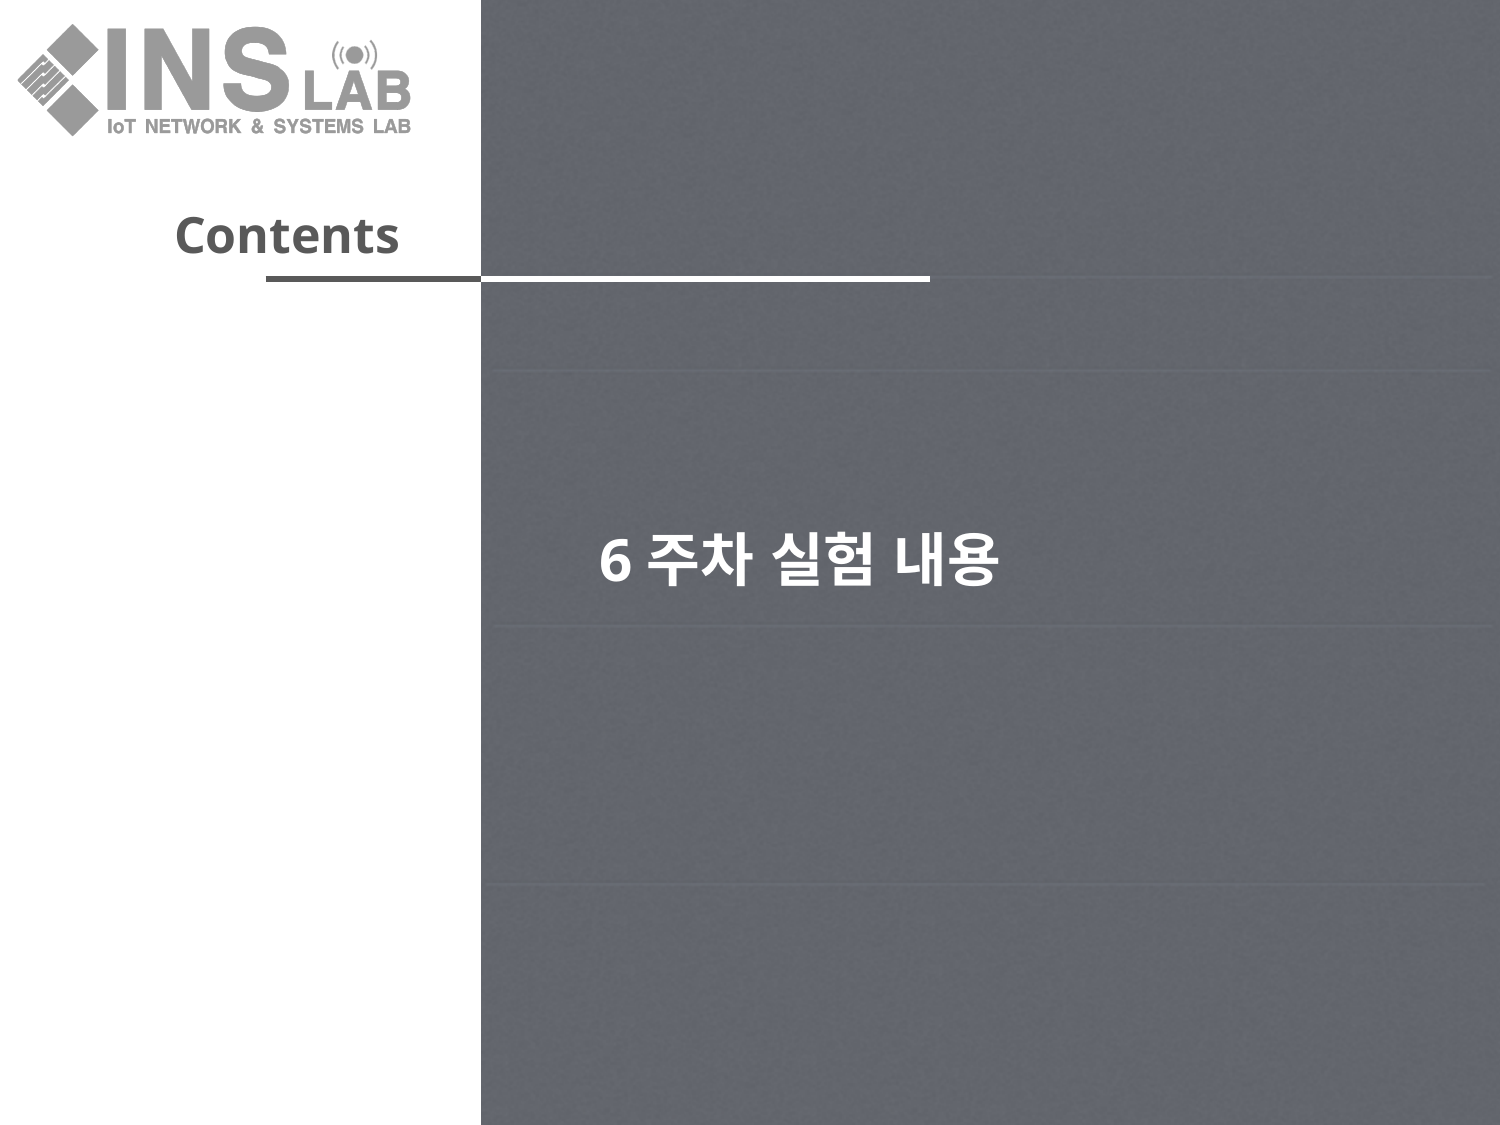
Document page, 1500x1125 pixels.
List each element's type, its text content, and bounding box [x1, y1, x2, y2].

list 6주차 실험 내용 [584, 515, 1412, 1047]
picture [481, 0, 1500, 1125]
